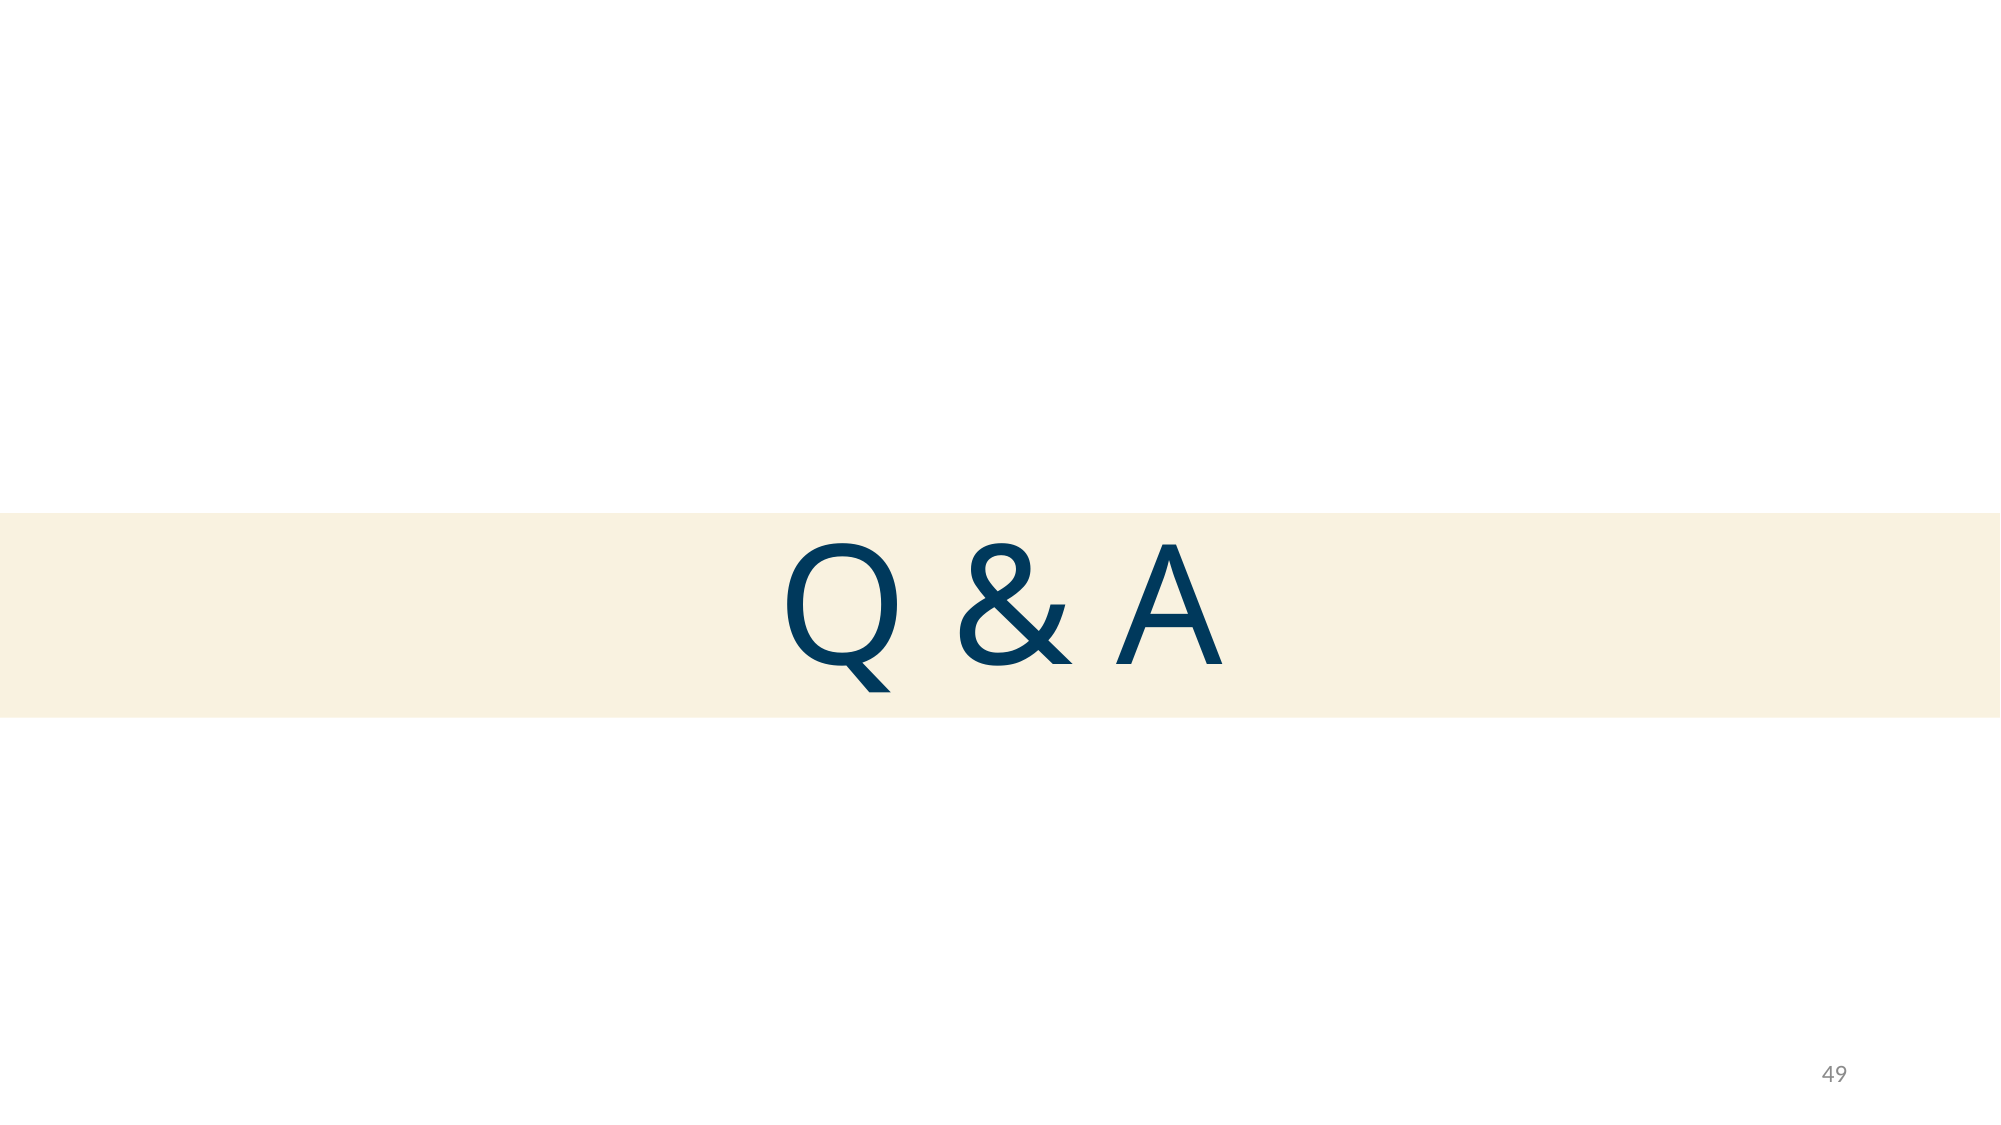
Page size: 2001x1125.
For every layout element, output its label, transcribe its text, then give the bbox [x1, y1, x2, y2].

text_box Q & A [0, 513, 2000, 718]
slide_number 49 [1412, 1042, 1863, 1103]
